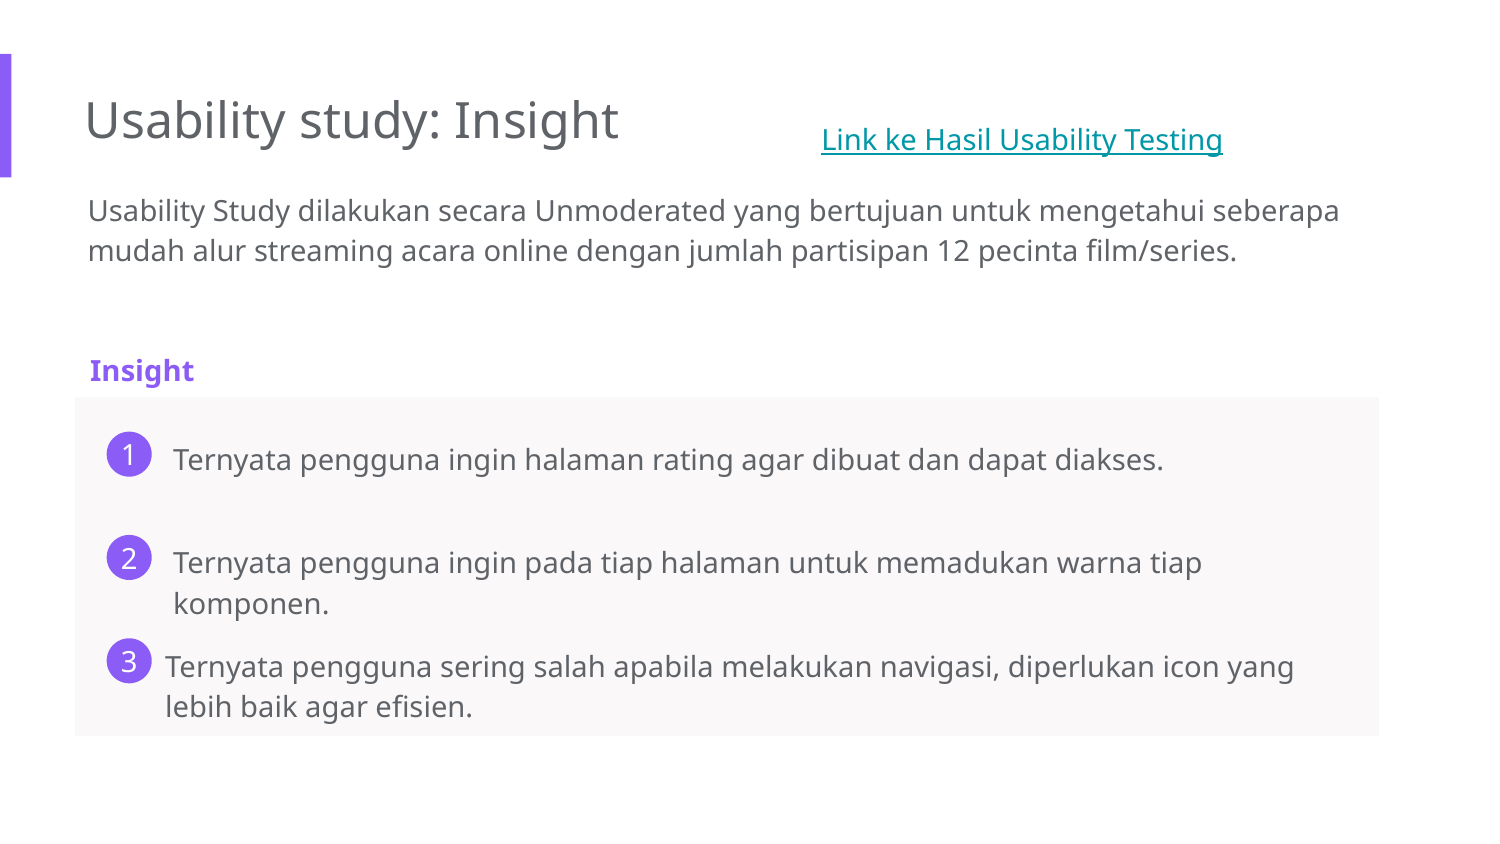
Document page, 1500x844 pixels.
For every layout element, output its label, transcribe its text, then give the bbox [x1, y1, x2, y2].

text_box Ternyata pengguna ingin pada tiap halaman untuk memadukan warna tiap komponen. [158, 524, 1379, 635]
text_box 2 [106, 534, 152, 580]
text_box Usability Study dilakukan secara Unmoderated yang bertujuan untuk mengetahui seberapa mudah alur streaming acara online dengan jumlah partisipan 12 pecinta film/series. [87, 172, 1379, 323]
text_box Link ke Hasil Usability Testing [821, 86, 1369, 176]
text_box 1 [106, 431, 152, 477]
text_box 3 [106, 638, 152, 684]
text_box Insight [74, 331, 623, 397]
text_box Ternyata pengguna ingin halaman rating agar dibuat dan dapat diakses. [158, 421, 1345, 492]
text_box Usability study: Insight [84, 73, 1095, 164]
text_box Ternyata pengguna sering salah apabila melakukan navigasi, diperlukan icon yang lebih baik agar efisien. [150, 627, 1345, 739]
text_box [74, 397, 1379, 736]
